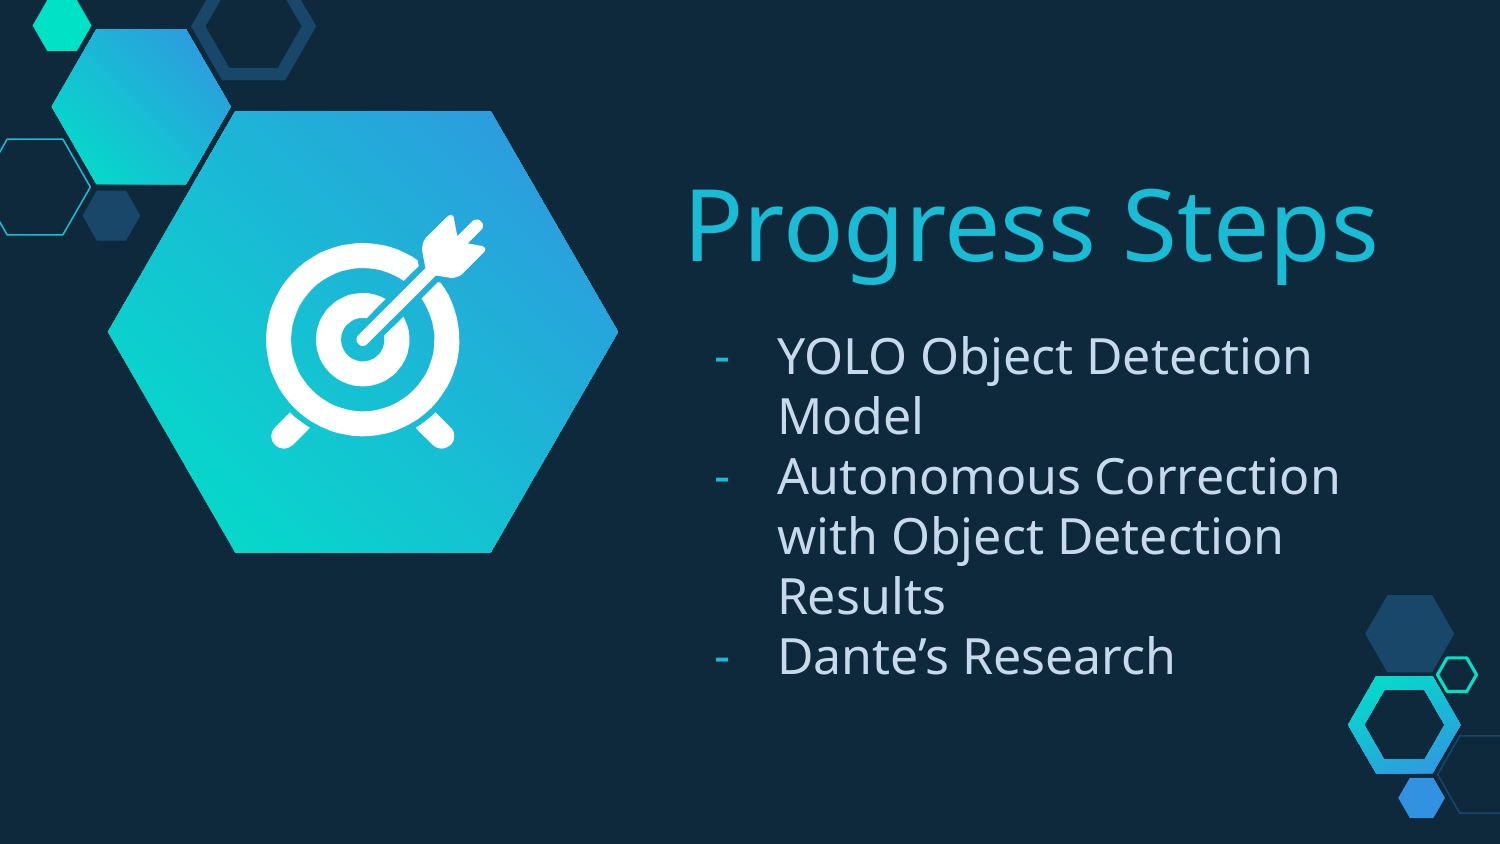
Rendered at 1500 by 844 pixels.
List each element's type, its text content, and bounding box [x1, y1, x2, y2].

title Progress Steps [668, 146, 1488, 337]
text_box [108, 111, 618, 553]
text_box [32, 0, 92, 51]
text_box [265, 214, 486, 449]
subtitle YOLO Object Detection Model Autonomous Correction with Object Detection Results Dante’s Research [687, 309, 1399, 751]
